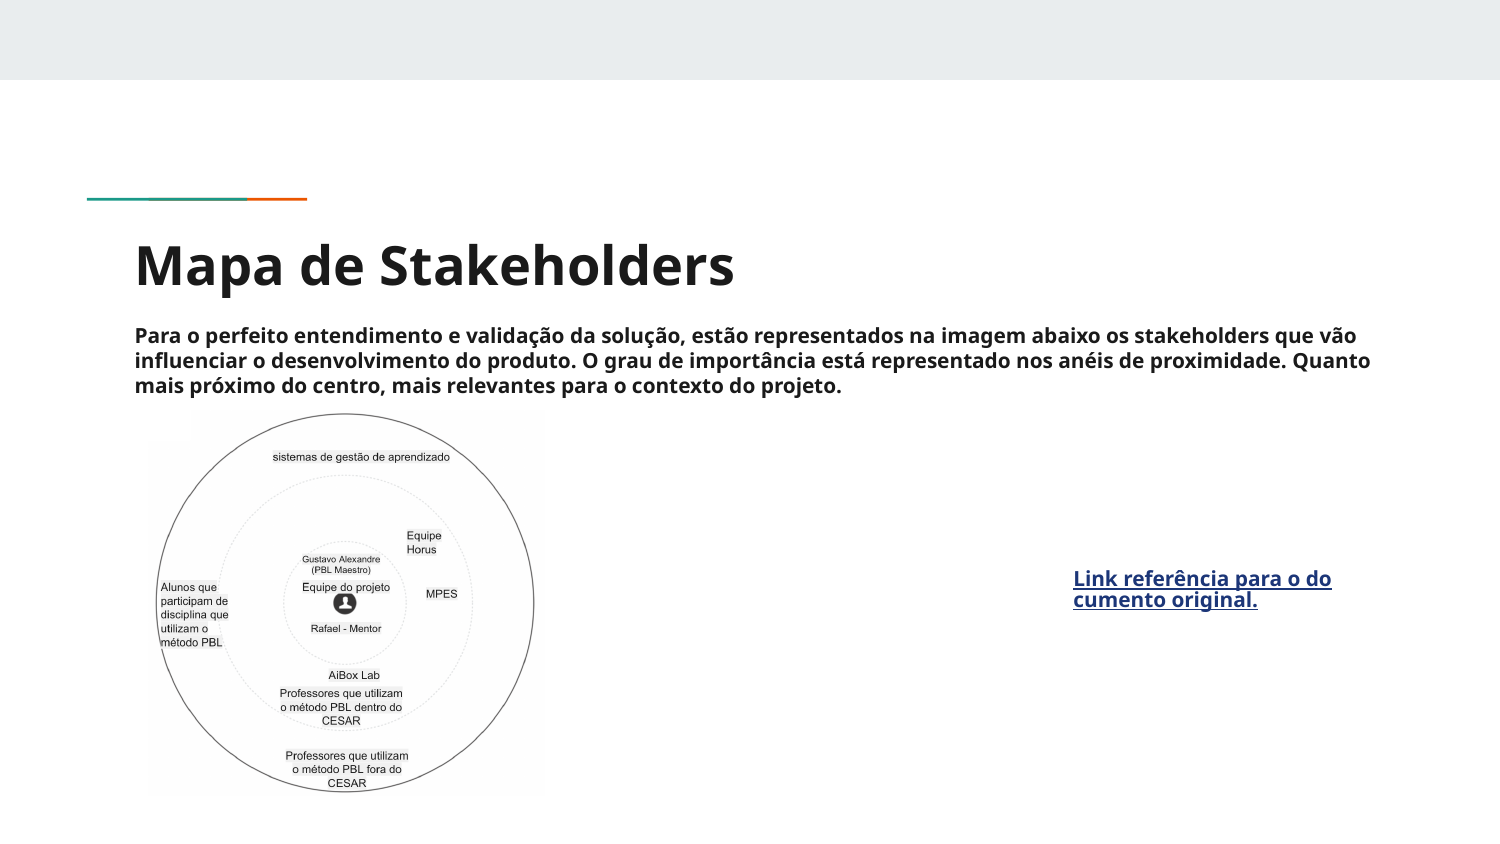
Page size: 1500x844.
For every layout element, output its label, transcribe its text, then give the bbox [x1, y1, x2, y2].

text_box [119, 401, 546, 796]
text_box Link referência para o documento original. [1058, 536, 1358, 766]
title Para o perfeito entendimento e validação da solução, estão representados na imagem abaixo os stakeholders que vão influenciar o desenvolvimento do produto. O grau de importância está representado nos anéis de proximidade. Quanto mais próximo do centro, mais relevantes para o contexto do projeto. [119, 307, 1409, 536]
title Mapa de Stakeholders [119, 216, 1381, 305]
